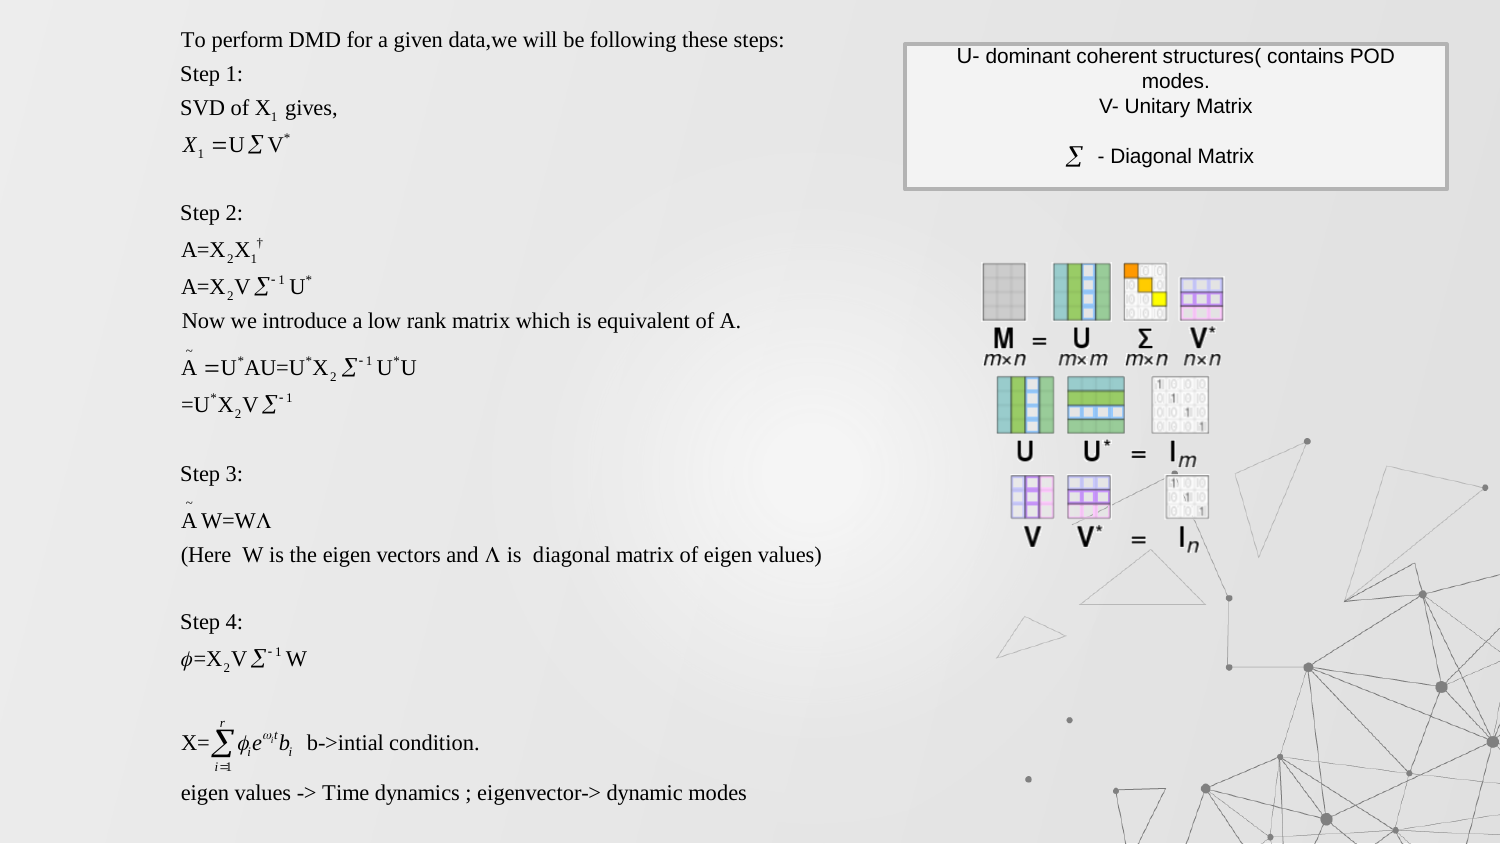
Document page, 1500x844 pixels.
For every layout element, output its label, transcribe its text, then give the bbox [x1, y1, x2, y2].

text_box U- dominant coherent structures( contains POD modes. V- Unitary Matrix - Diagonal Matrix [903, 42, 1449, 191]
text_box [177, 27, 826, 811]
picture [0, 1, 1500, 844]
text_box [1061, 142, 1090, 175]
